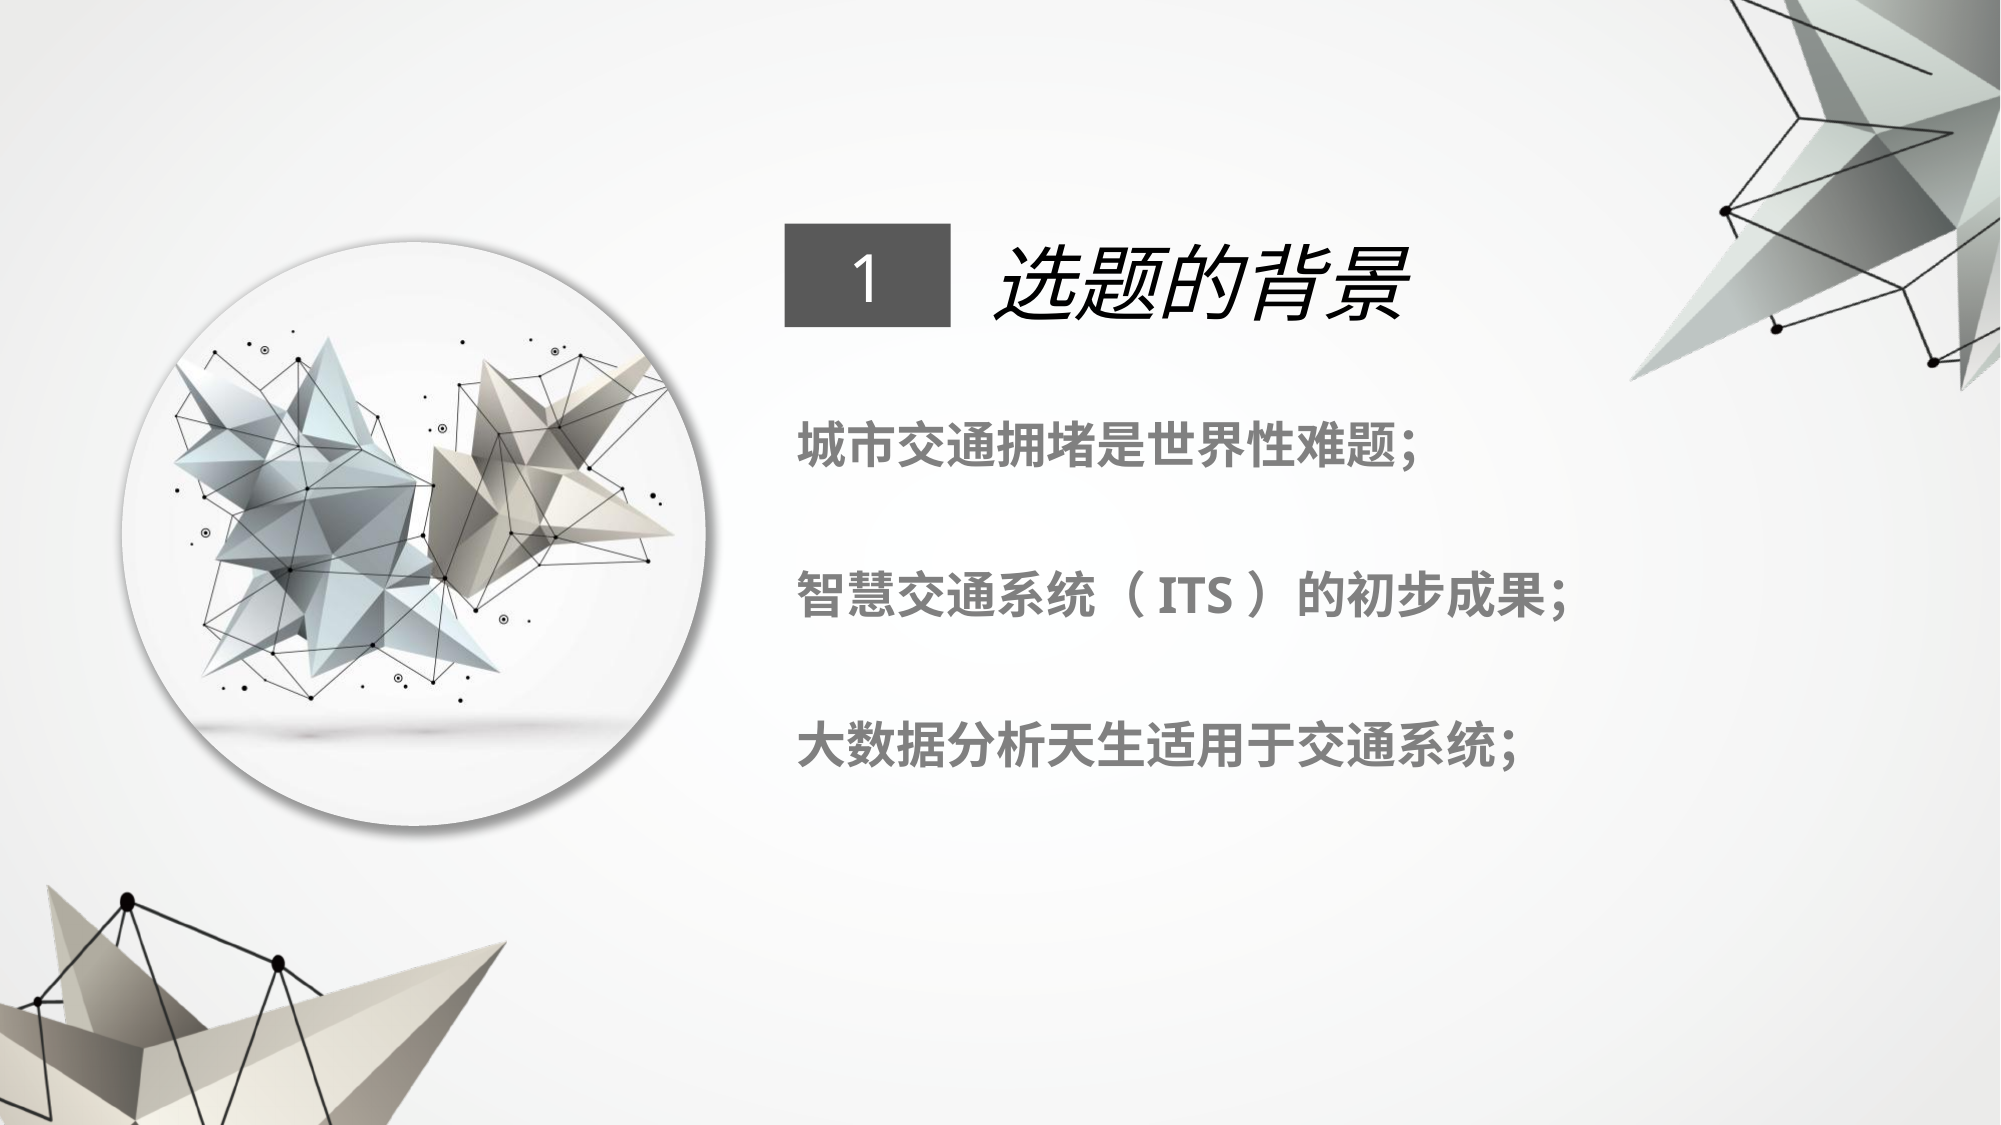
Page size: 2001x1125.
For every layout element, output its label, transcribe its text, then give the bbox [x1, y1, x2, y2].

text_box 1 [784, 223, 952, 328]
text_box 选题的背景 [975, 223, 1560, 339]
text_box [120, 241, 707, 827]
picture [0, 0, 2001, 1125]
text_box 城市交通拥堵是世界性难题； 智慧交通系统（ITS）的初步成果； 大数据分析天生适用于交通系统； [781, 391, 1754, 782]
